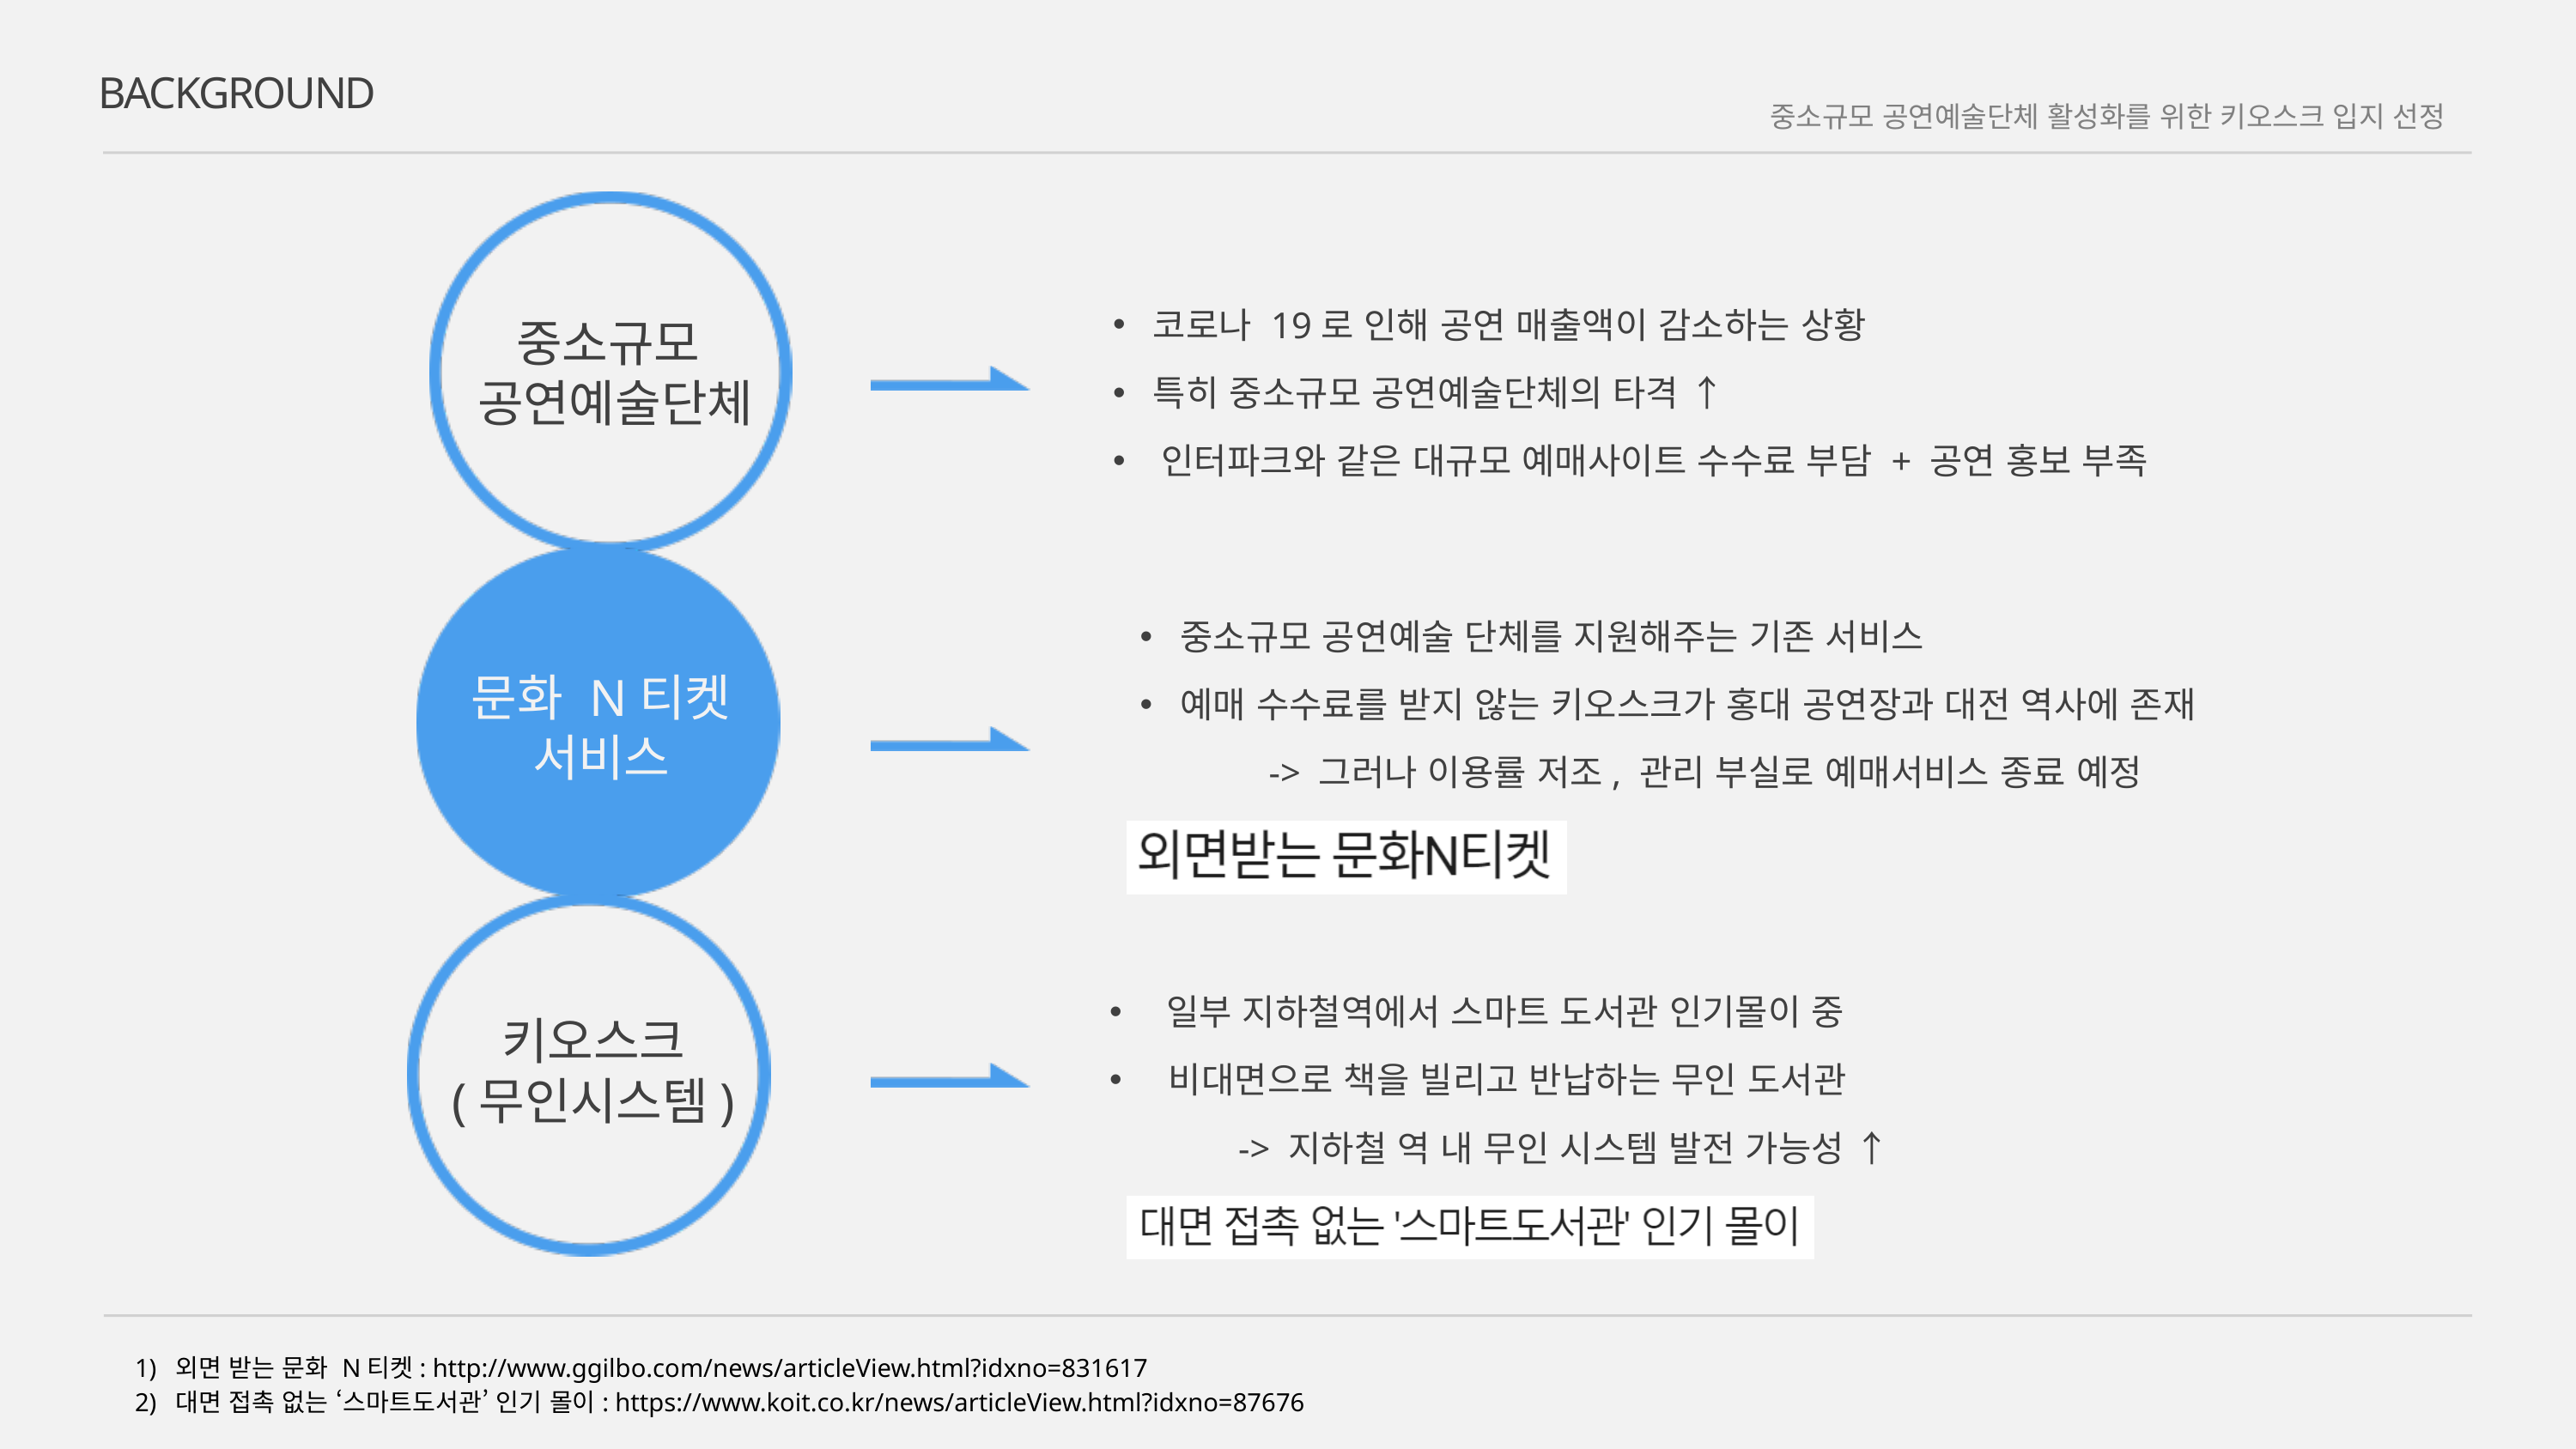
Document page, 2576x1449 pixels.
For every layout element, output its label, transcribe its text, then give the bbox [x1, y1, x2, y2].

text_box [102, 1313, 2474, 1319]
text_box 코로나 19로 인해 공연 매출액이 감소하는 상황 특히 중소규모 공연예술단체의 타격 ↑ 인터파크와 같은 대규모 예매사이트 수수료 부담 + 공연 홍보 부족 [1100, 305, 2161, 488]
text_box BACKGROUND [85, 58, 531, 124]
text_box 일부 지하철역에서 스마트 도서관 인기몰이 중 비대면으로 책을 빌리고 반납하는 무인 도서관 -> 지하철 역 내 무인 시스템 발전 가능성 ↑ [1097, 992, 1904, 1175]
picture [1127, 1196, 1814, 1259]
text_box [101, 149, 2474, 155]
text_box 중소규모 공연예술 단체를 지원해주는 기존 서비스 예매 수수료를 받지 않는 키오스크가 홍대 공연장과 대전 역사에 존재 -> 그러나 이용률 저조, 관리 부실로 예매서비스 종료 예정 [1127, 616, 2210, 800]
text_box 1) 외면 받는 문화 N티켓: http://www.ggilbo.com/news/articleView.html?idxno=831617 2) 대면 접촉 없는 ‘스마트도서관’ 인기 몰이: https://www.koit.co.kr/news/articleView.html?idxno=87676 [122, 1342, 1319, 1423]
picture [1127, 821, 1568, 894]
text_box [407, 191, 1031, 1257]
text_box 중소규모 공연예술단체 활성화를 위한 키오스크 입지 선정 [1757, 93, 2459, 140]
